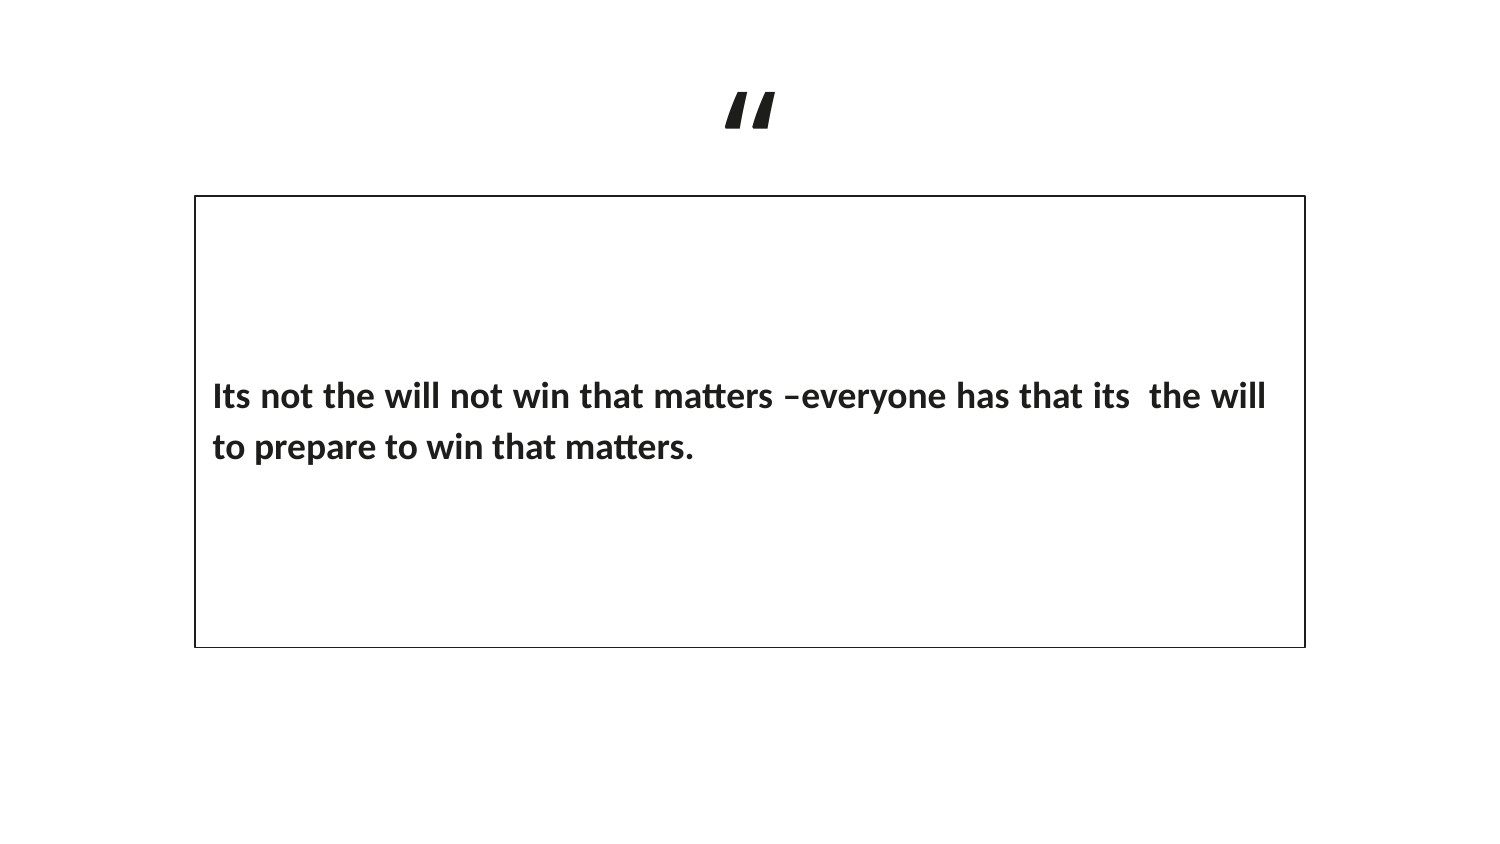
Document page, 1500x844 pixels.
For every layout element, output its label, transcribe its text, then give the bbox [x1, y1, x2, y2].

list Its not the will not win that matters –everyone has that its the will to prepare to win that matters. [197, 400, 1303, 535]
